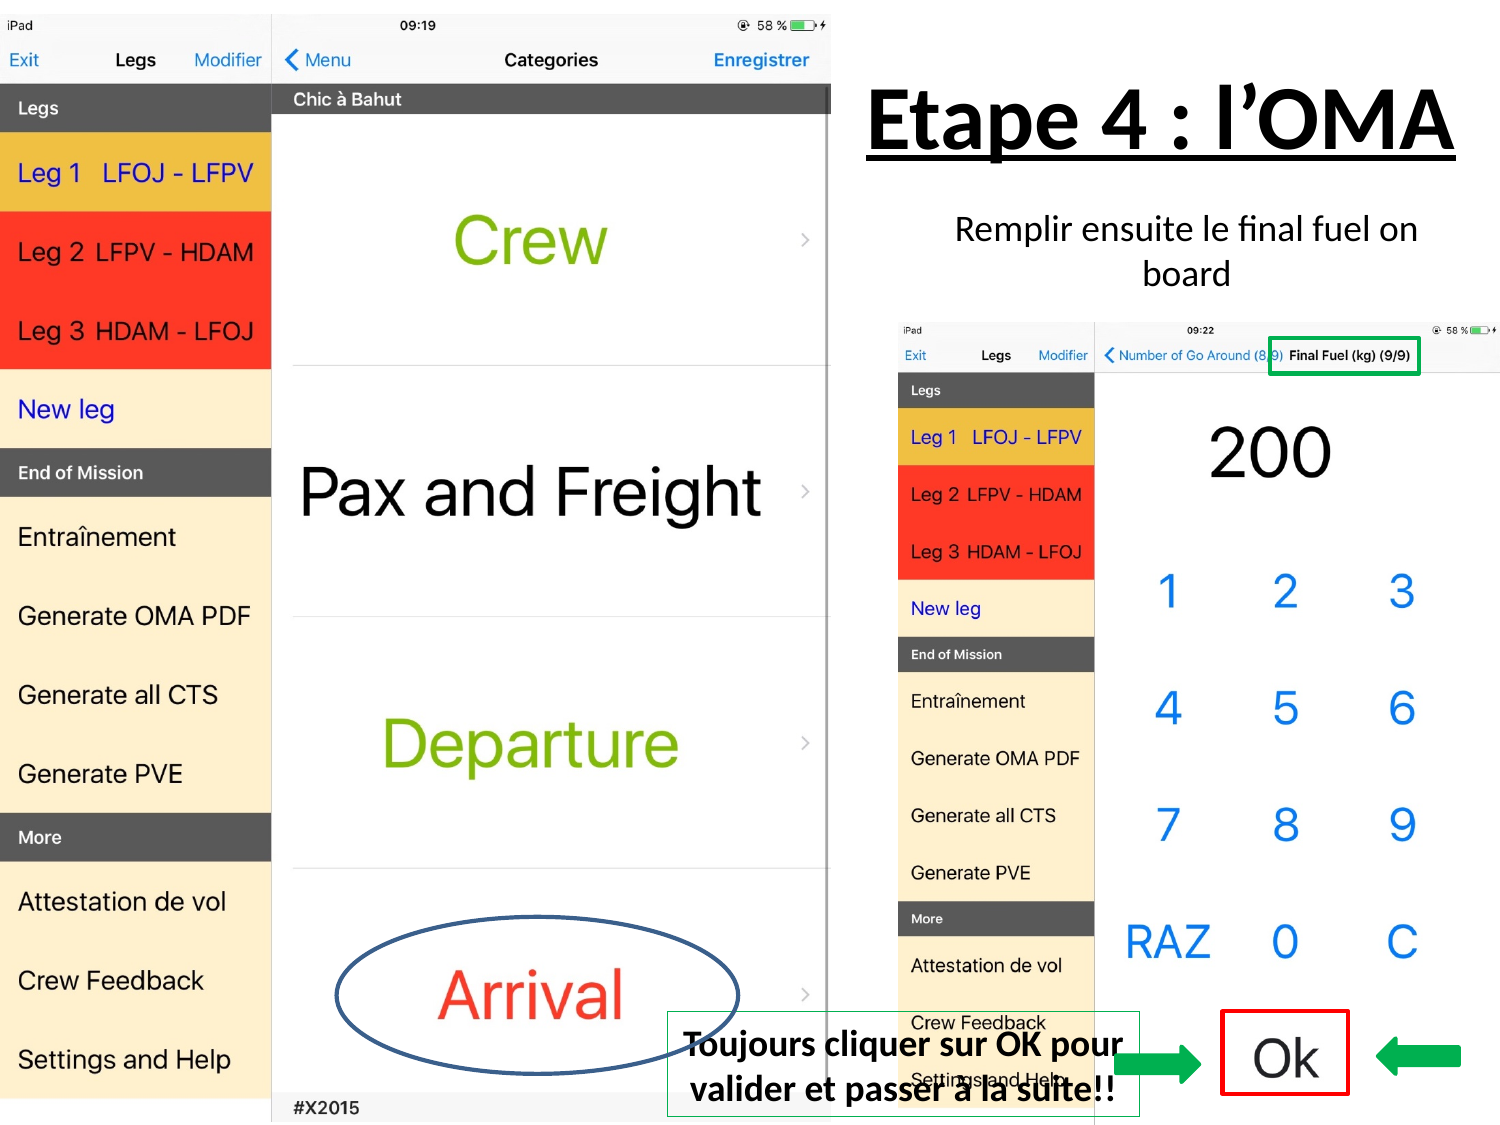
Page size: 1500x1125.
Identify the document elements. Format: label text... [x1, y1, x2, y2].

picture [898, 322, 1500, 1125]
text_box Remplir ensuite le final fuel on board [927, 196, 1447, 302]
text_box Toujours cliquer sur OK pour valider et passer à la suite!! [835, 1011, 893, 1117]
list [0, 13, 831, 1122]
title Etape 4 : l’OMA [834, 19, 1500, 207]
